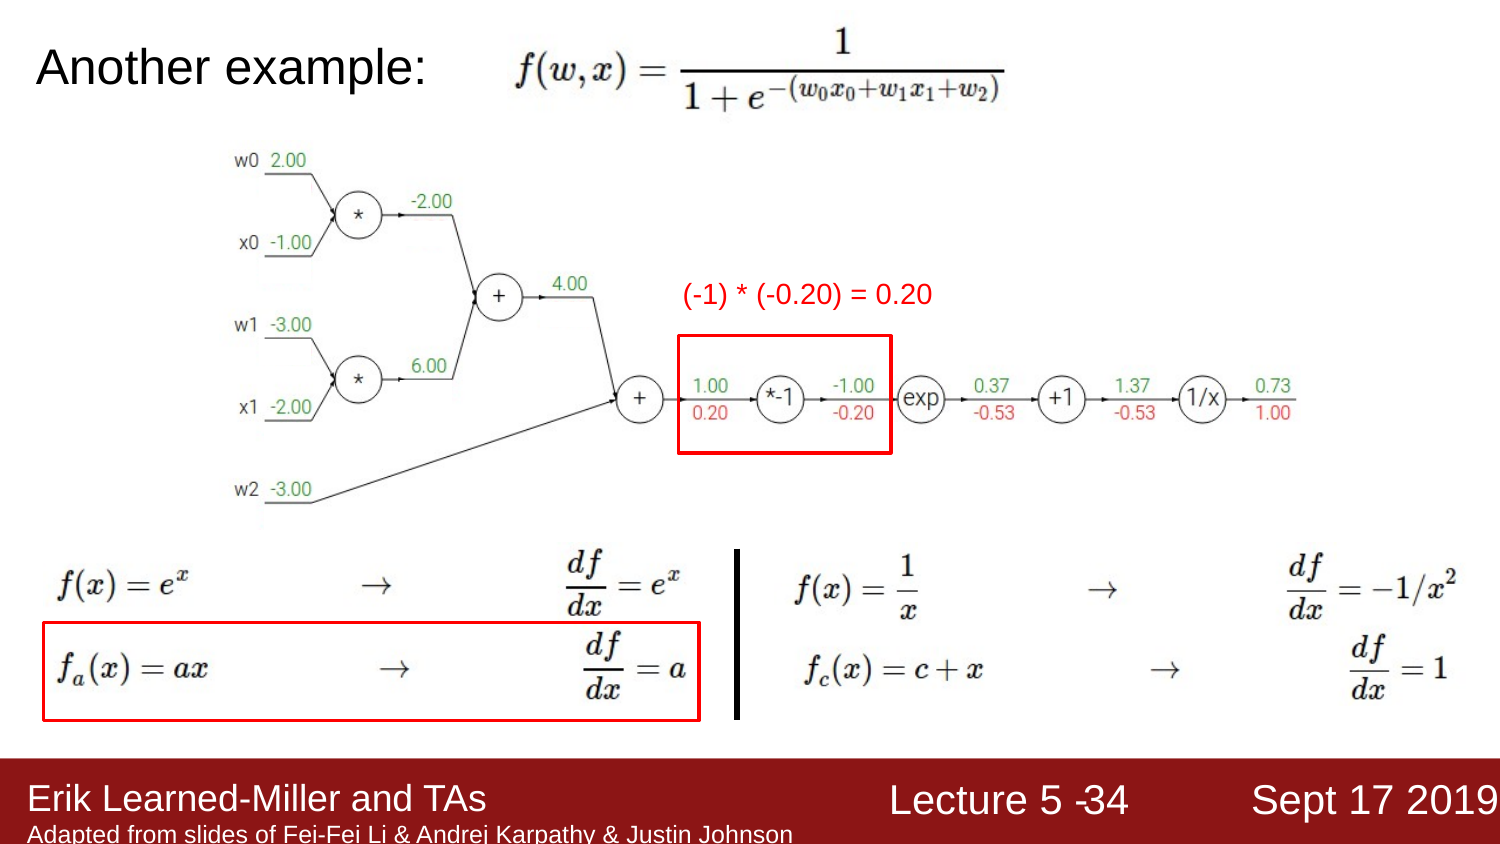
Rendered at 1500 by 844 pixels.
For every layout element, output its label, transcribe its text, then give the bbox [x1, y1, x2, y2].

picture [506, 10, 1014, 129]
picture [43, 542, 700, 707]
text_box [43, 713, 699, 721]
picture [219, 140, 1301, 530]
slide_number ‹#› [1054, 765, 1145, 831]
text_box Another example: [20, 19, 501, 84]
picture [774, 542, 1474, 707]
